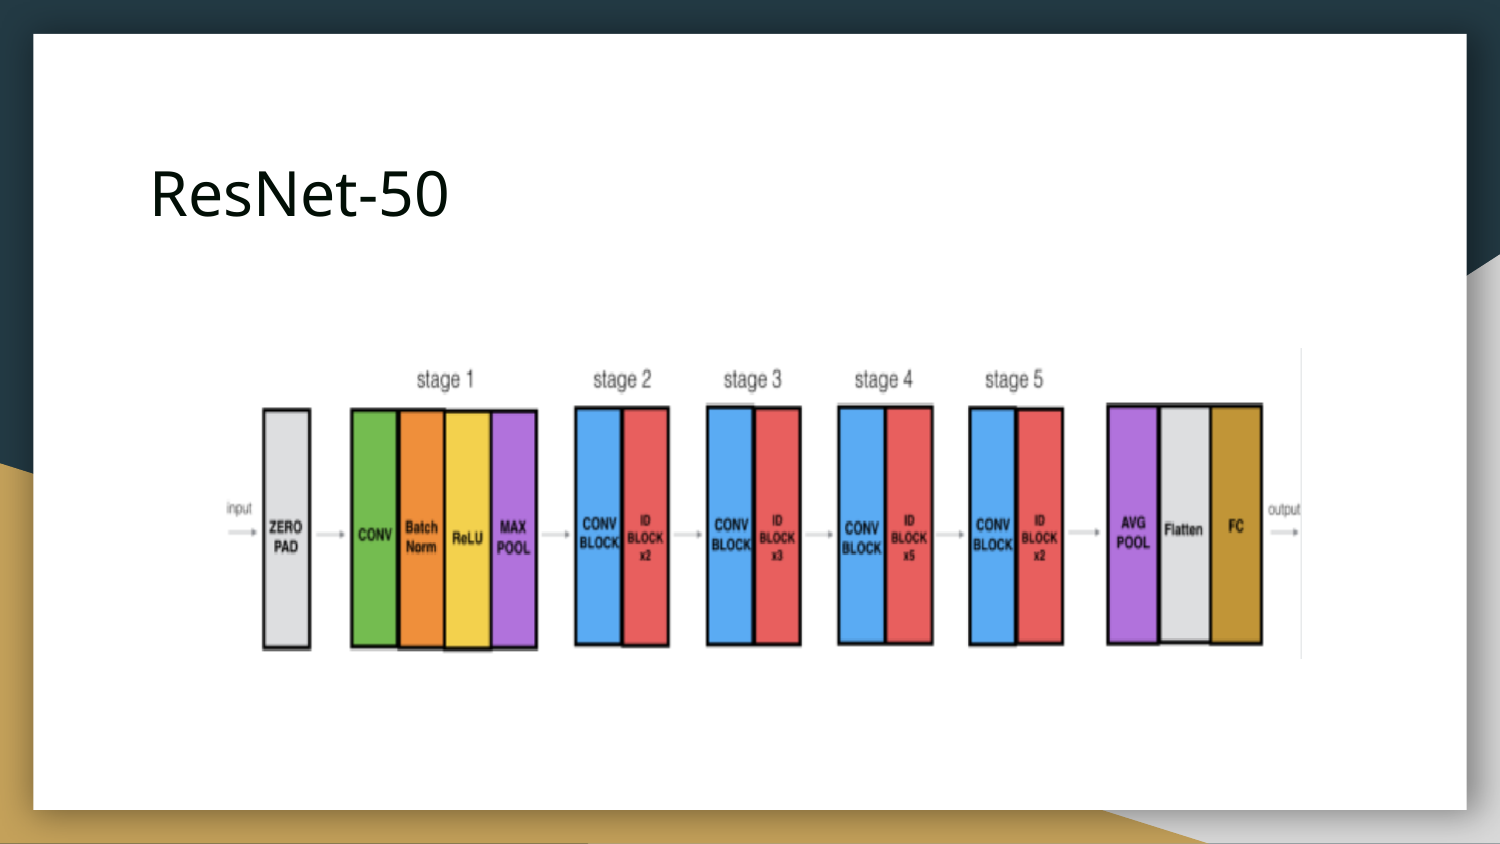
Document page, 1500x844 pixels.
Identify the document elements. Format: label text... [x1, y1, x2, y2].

picture [178, 340, 1322, 714]
title ResNet-50 [134, 138, 1366, 296]
list [134, 326, 1366, 729]
